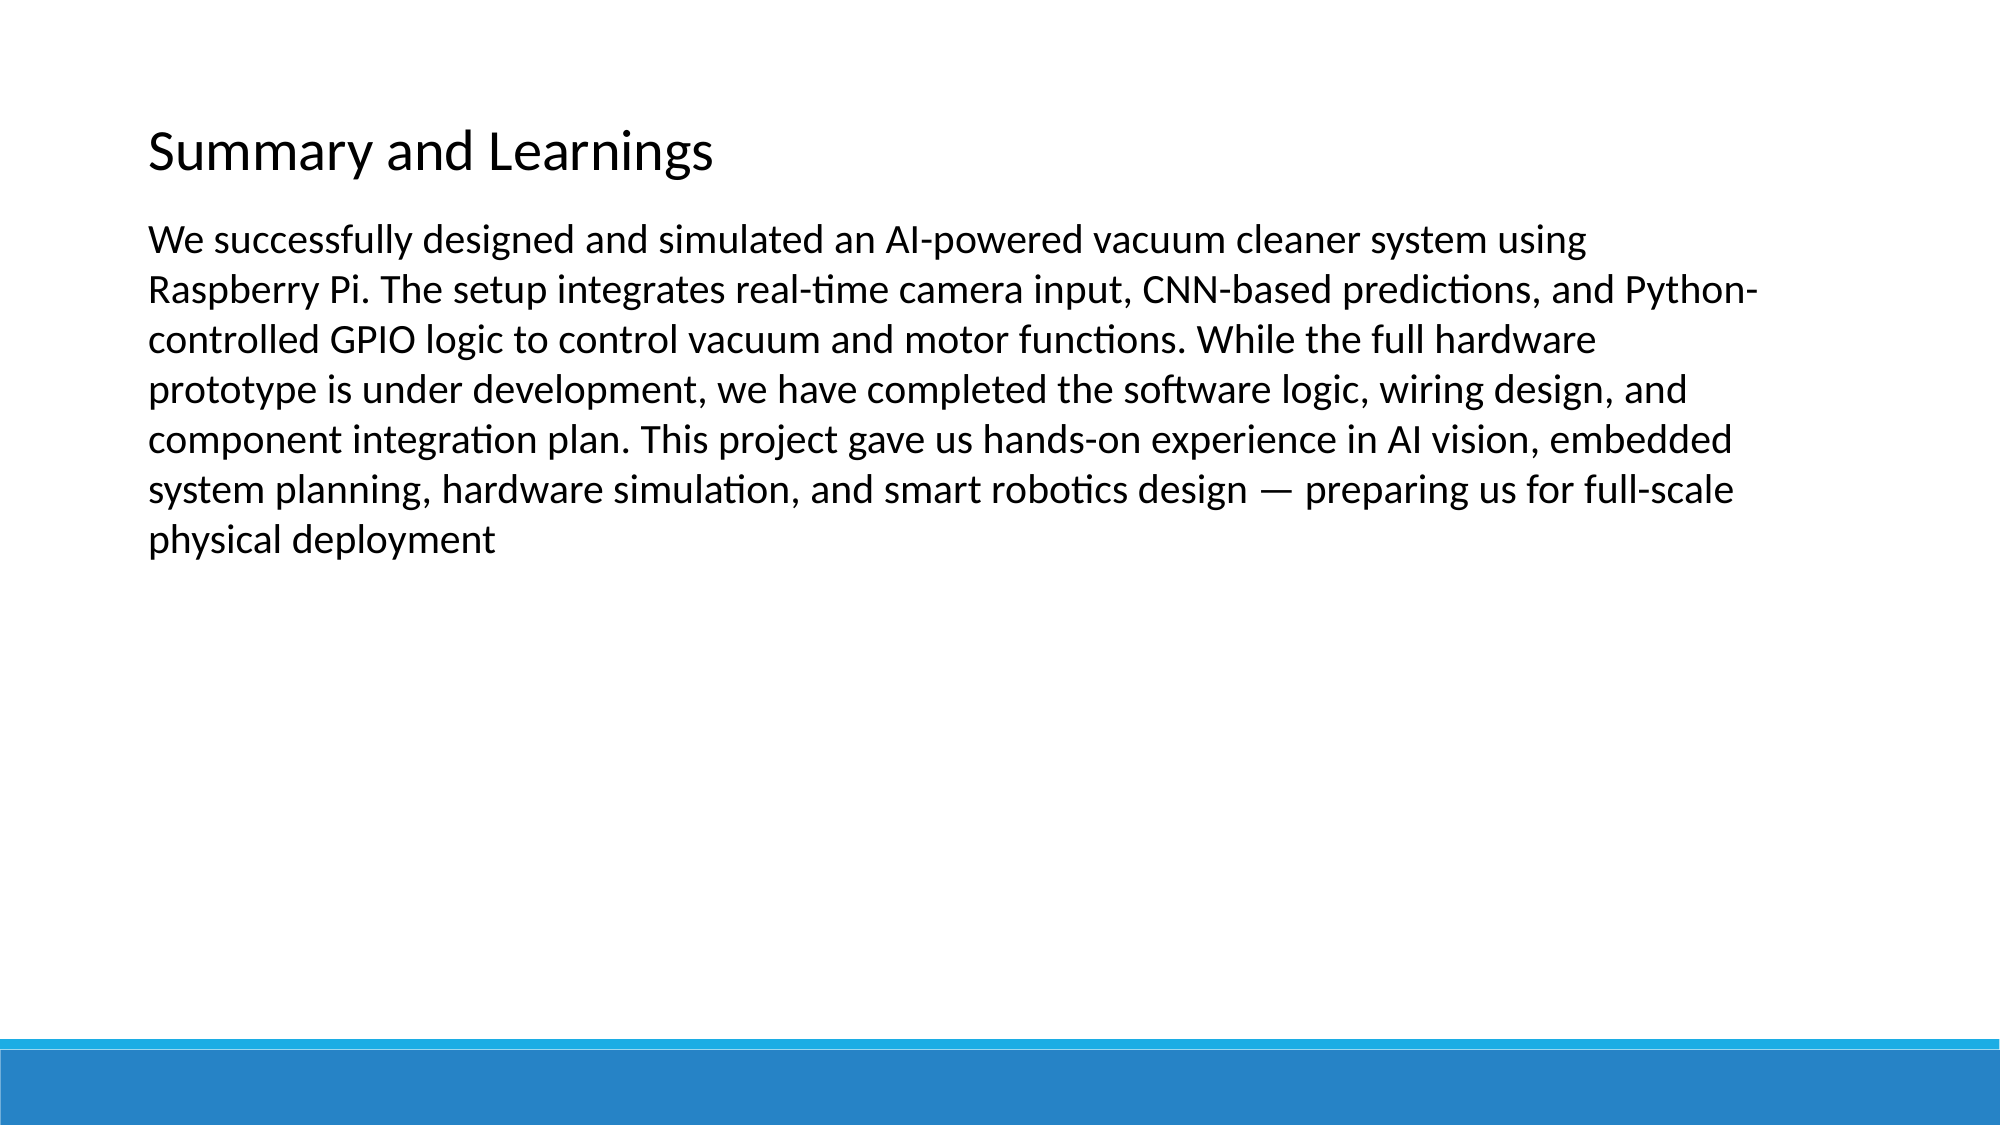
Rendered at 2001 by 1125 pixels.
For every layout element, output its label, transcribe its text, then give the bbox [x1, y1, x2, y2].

text_box We successfully designed and simulated an AI-powered vacuum cleaner system using Raspberry Pi. The setup integrates real-time camera input, CNN-based predictions, and Python-controlled GPIO logic to control vacuum and motor functions. While the full hardware prototype is under development, we have completed the software logic, wiring design, and component integration plan. This project gave us hands-on experience in AI vision, embedded system planning, hardware simulation, and smart robotics design — preparing us for full-scale physical deployment [133, 204, 1778, 570]
text_box Summary and Learnings [133, 104, 1135, 190]
